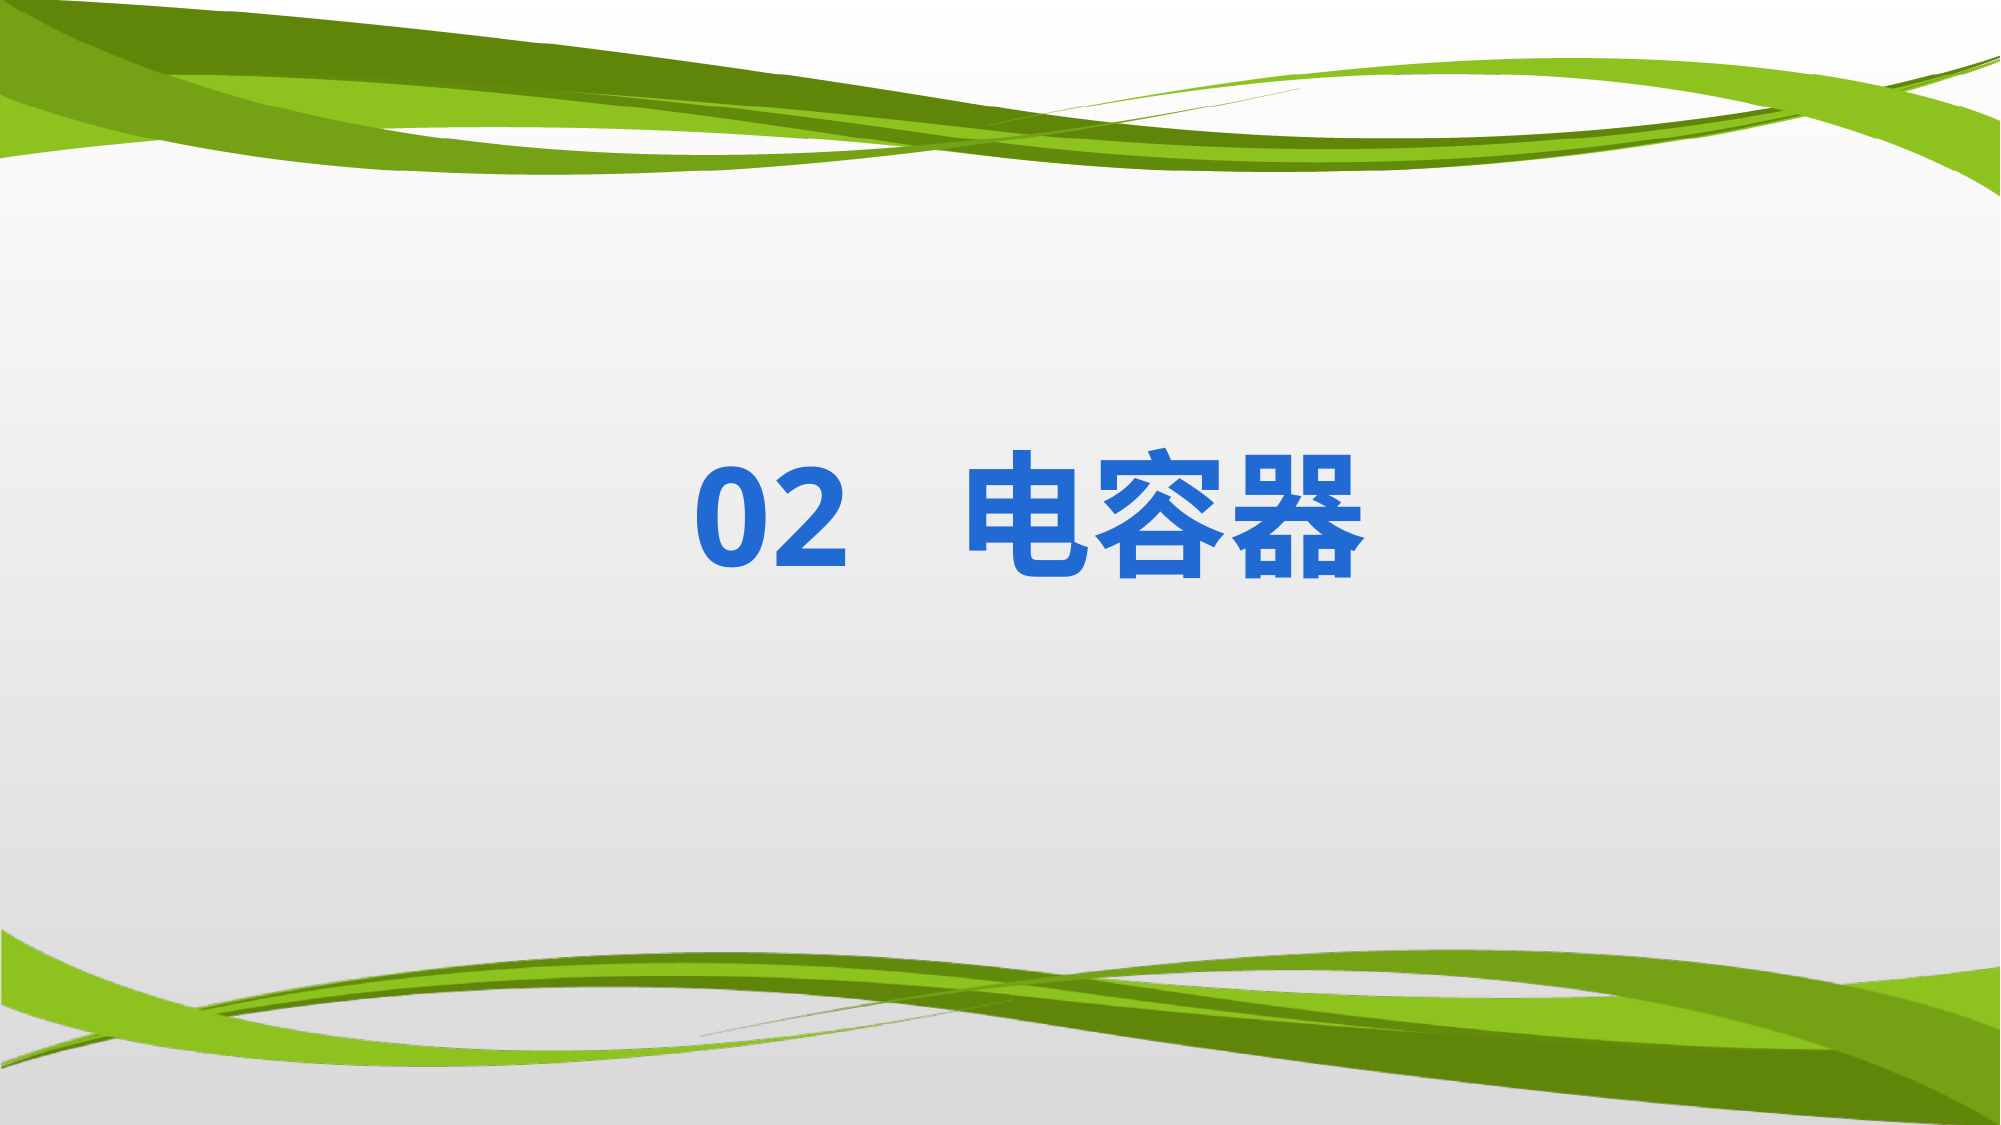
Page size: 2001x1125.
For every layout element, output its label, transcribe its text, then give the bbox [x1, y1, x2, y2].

text_box 02 电容器 [677, 372, 1382, 602]
picture [0, 922, 2000, 1125]
picture [0, 0, 2000, 202]
